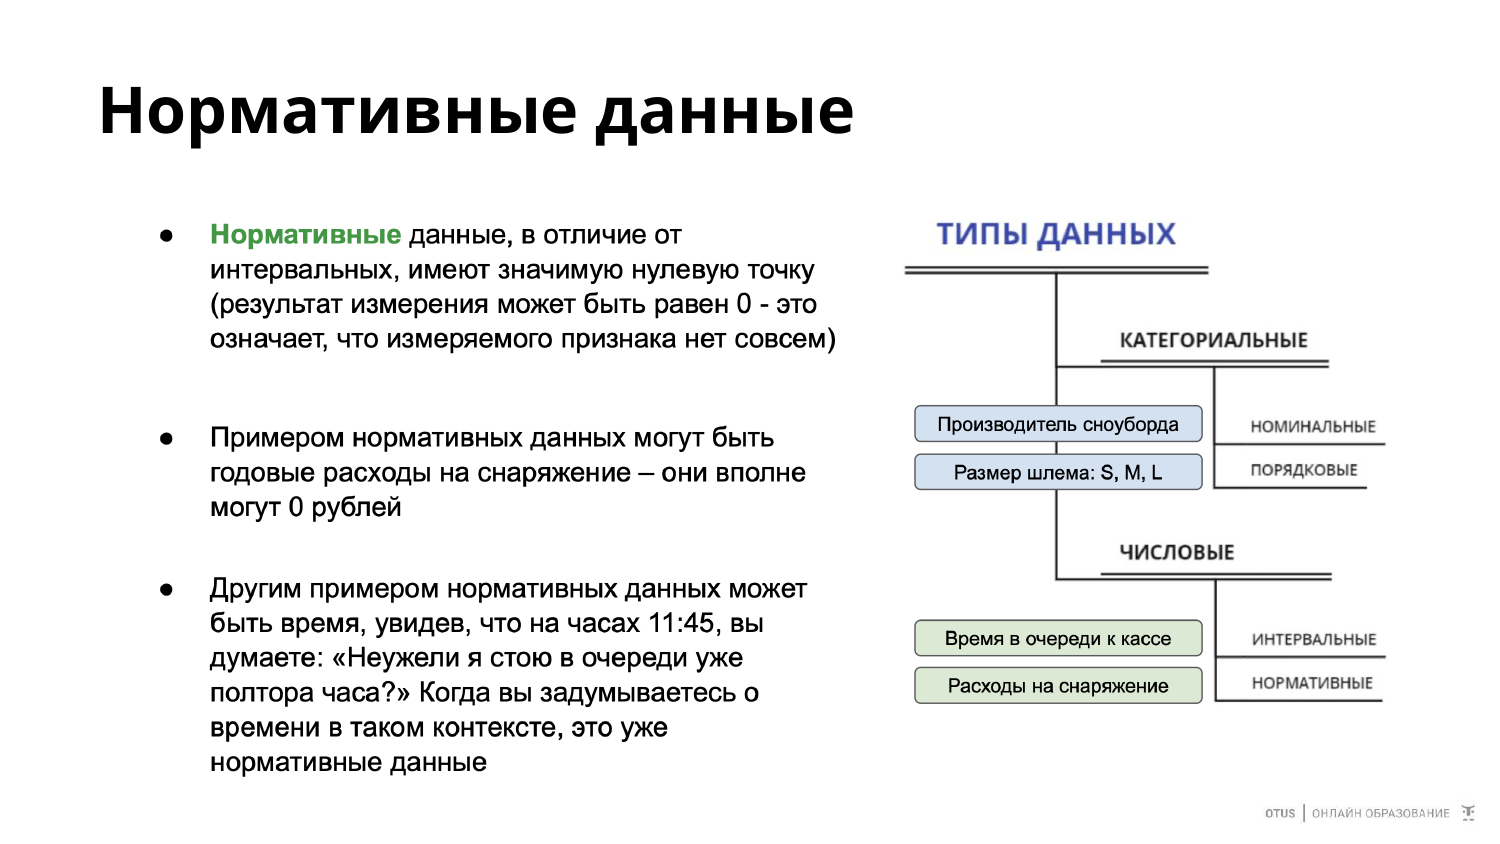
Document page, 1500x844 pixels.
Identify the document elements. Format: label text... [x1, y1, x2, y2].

picture [1262, 799, 1475, 825]
picture [149, 195, 1413, 787]
title Нормативные данные [82, 54, 1480, 234]
